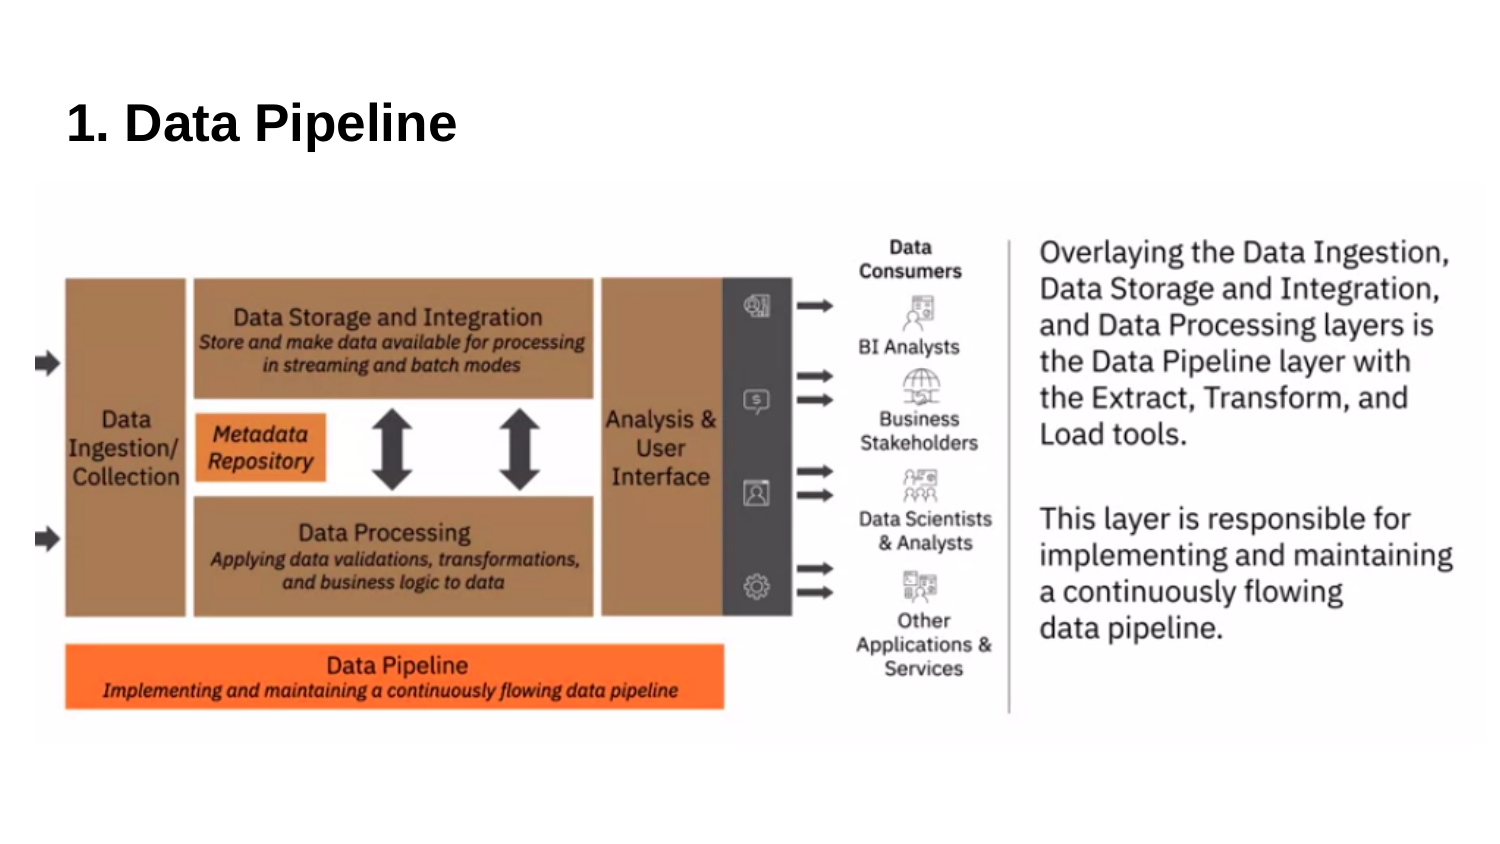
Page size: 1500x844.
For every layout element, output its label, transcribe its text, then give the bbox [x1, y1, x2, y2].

title 1. Data Pipeline [51, 72, 1449, 167]
picture [35, 182, 1487, 743]
